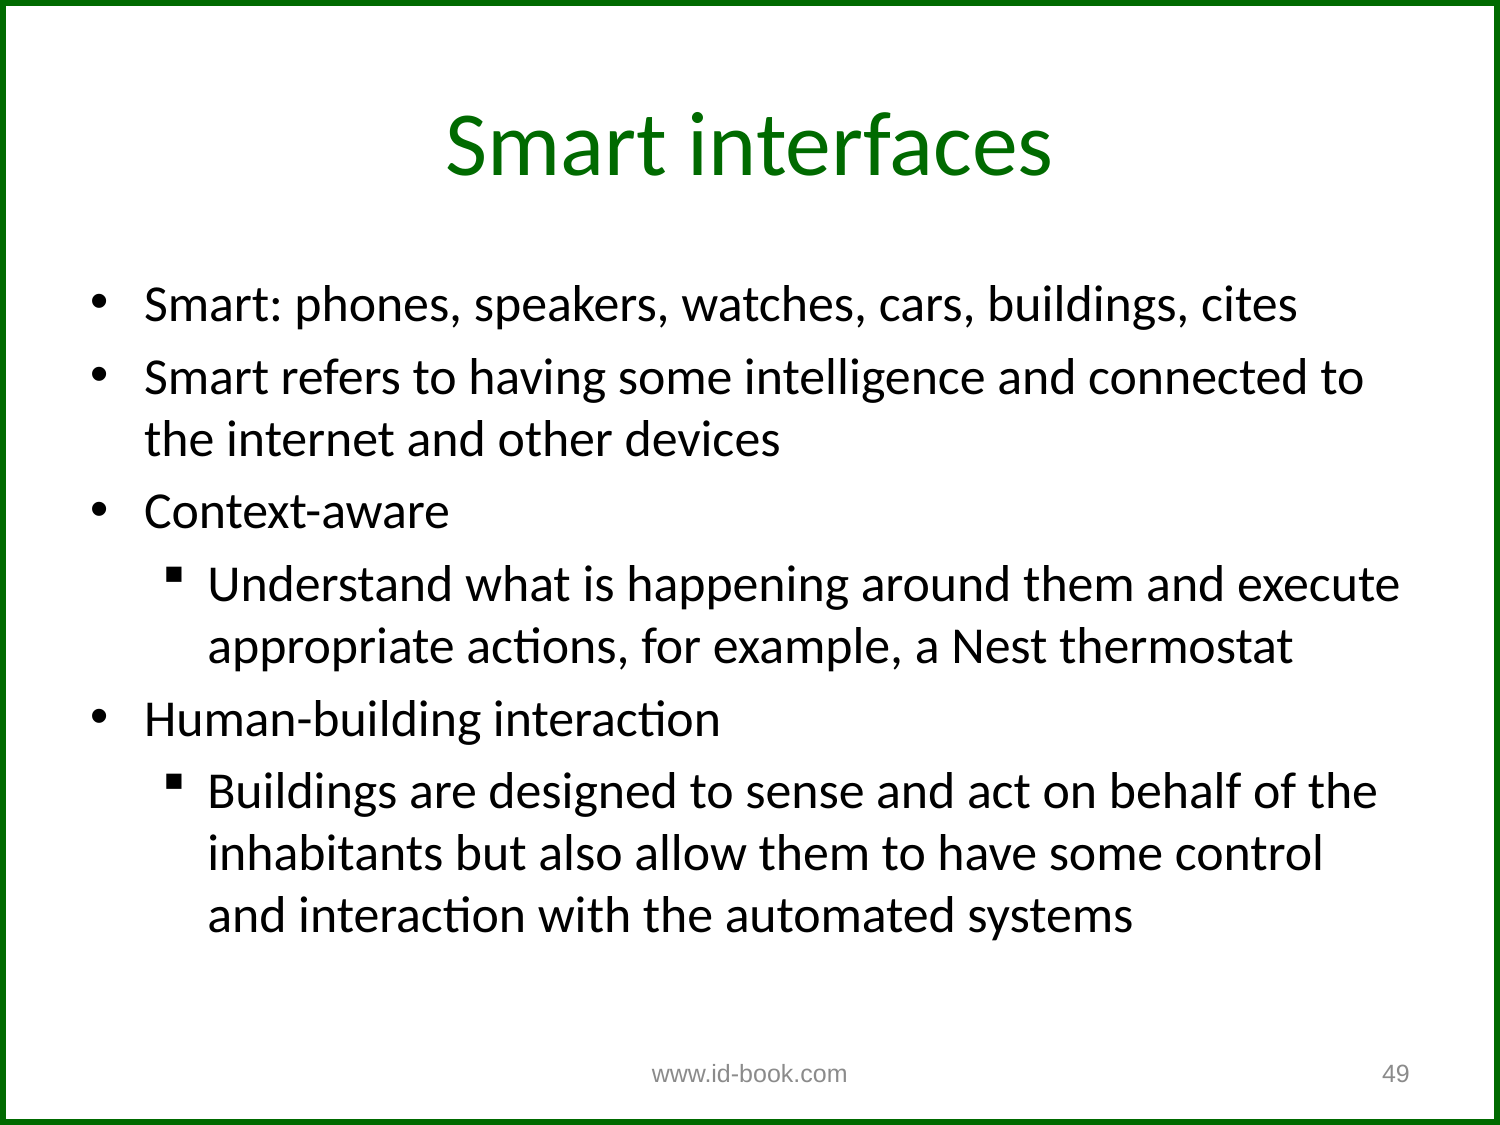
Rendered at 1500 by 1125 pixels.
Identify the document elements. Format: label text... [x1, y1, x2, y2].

list Smart: phones, speakers, watches, cars, buildings, cites Smart refers to having some intelligence and connected to the internet and other devices Context-aware Understand what is happening around them and execute appropriate actions, for example, a Nest thermostat Human-building interaction Buildings are designed to sense and act on behalf of the inhabitants but also allow them to have some control and interaction with the automated systems [75, 262, 1425, 1005]
title Smart interfaces [75, 45, 1425, 233]
footer www.id-book.com [512, 1042, 988, 1103]
slide_number 49 [1074, 1042, 1425, 1103]
